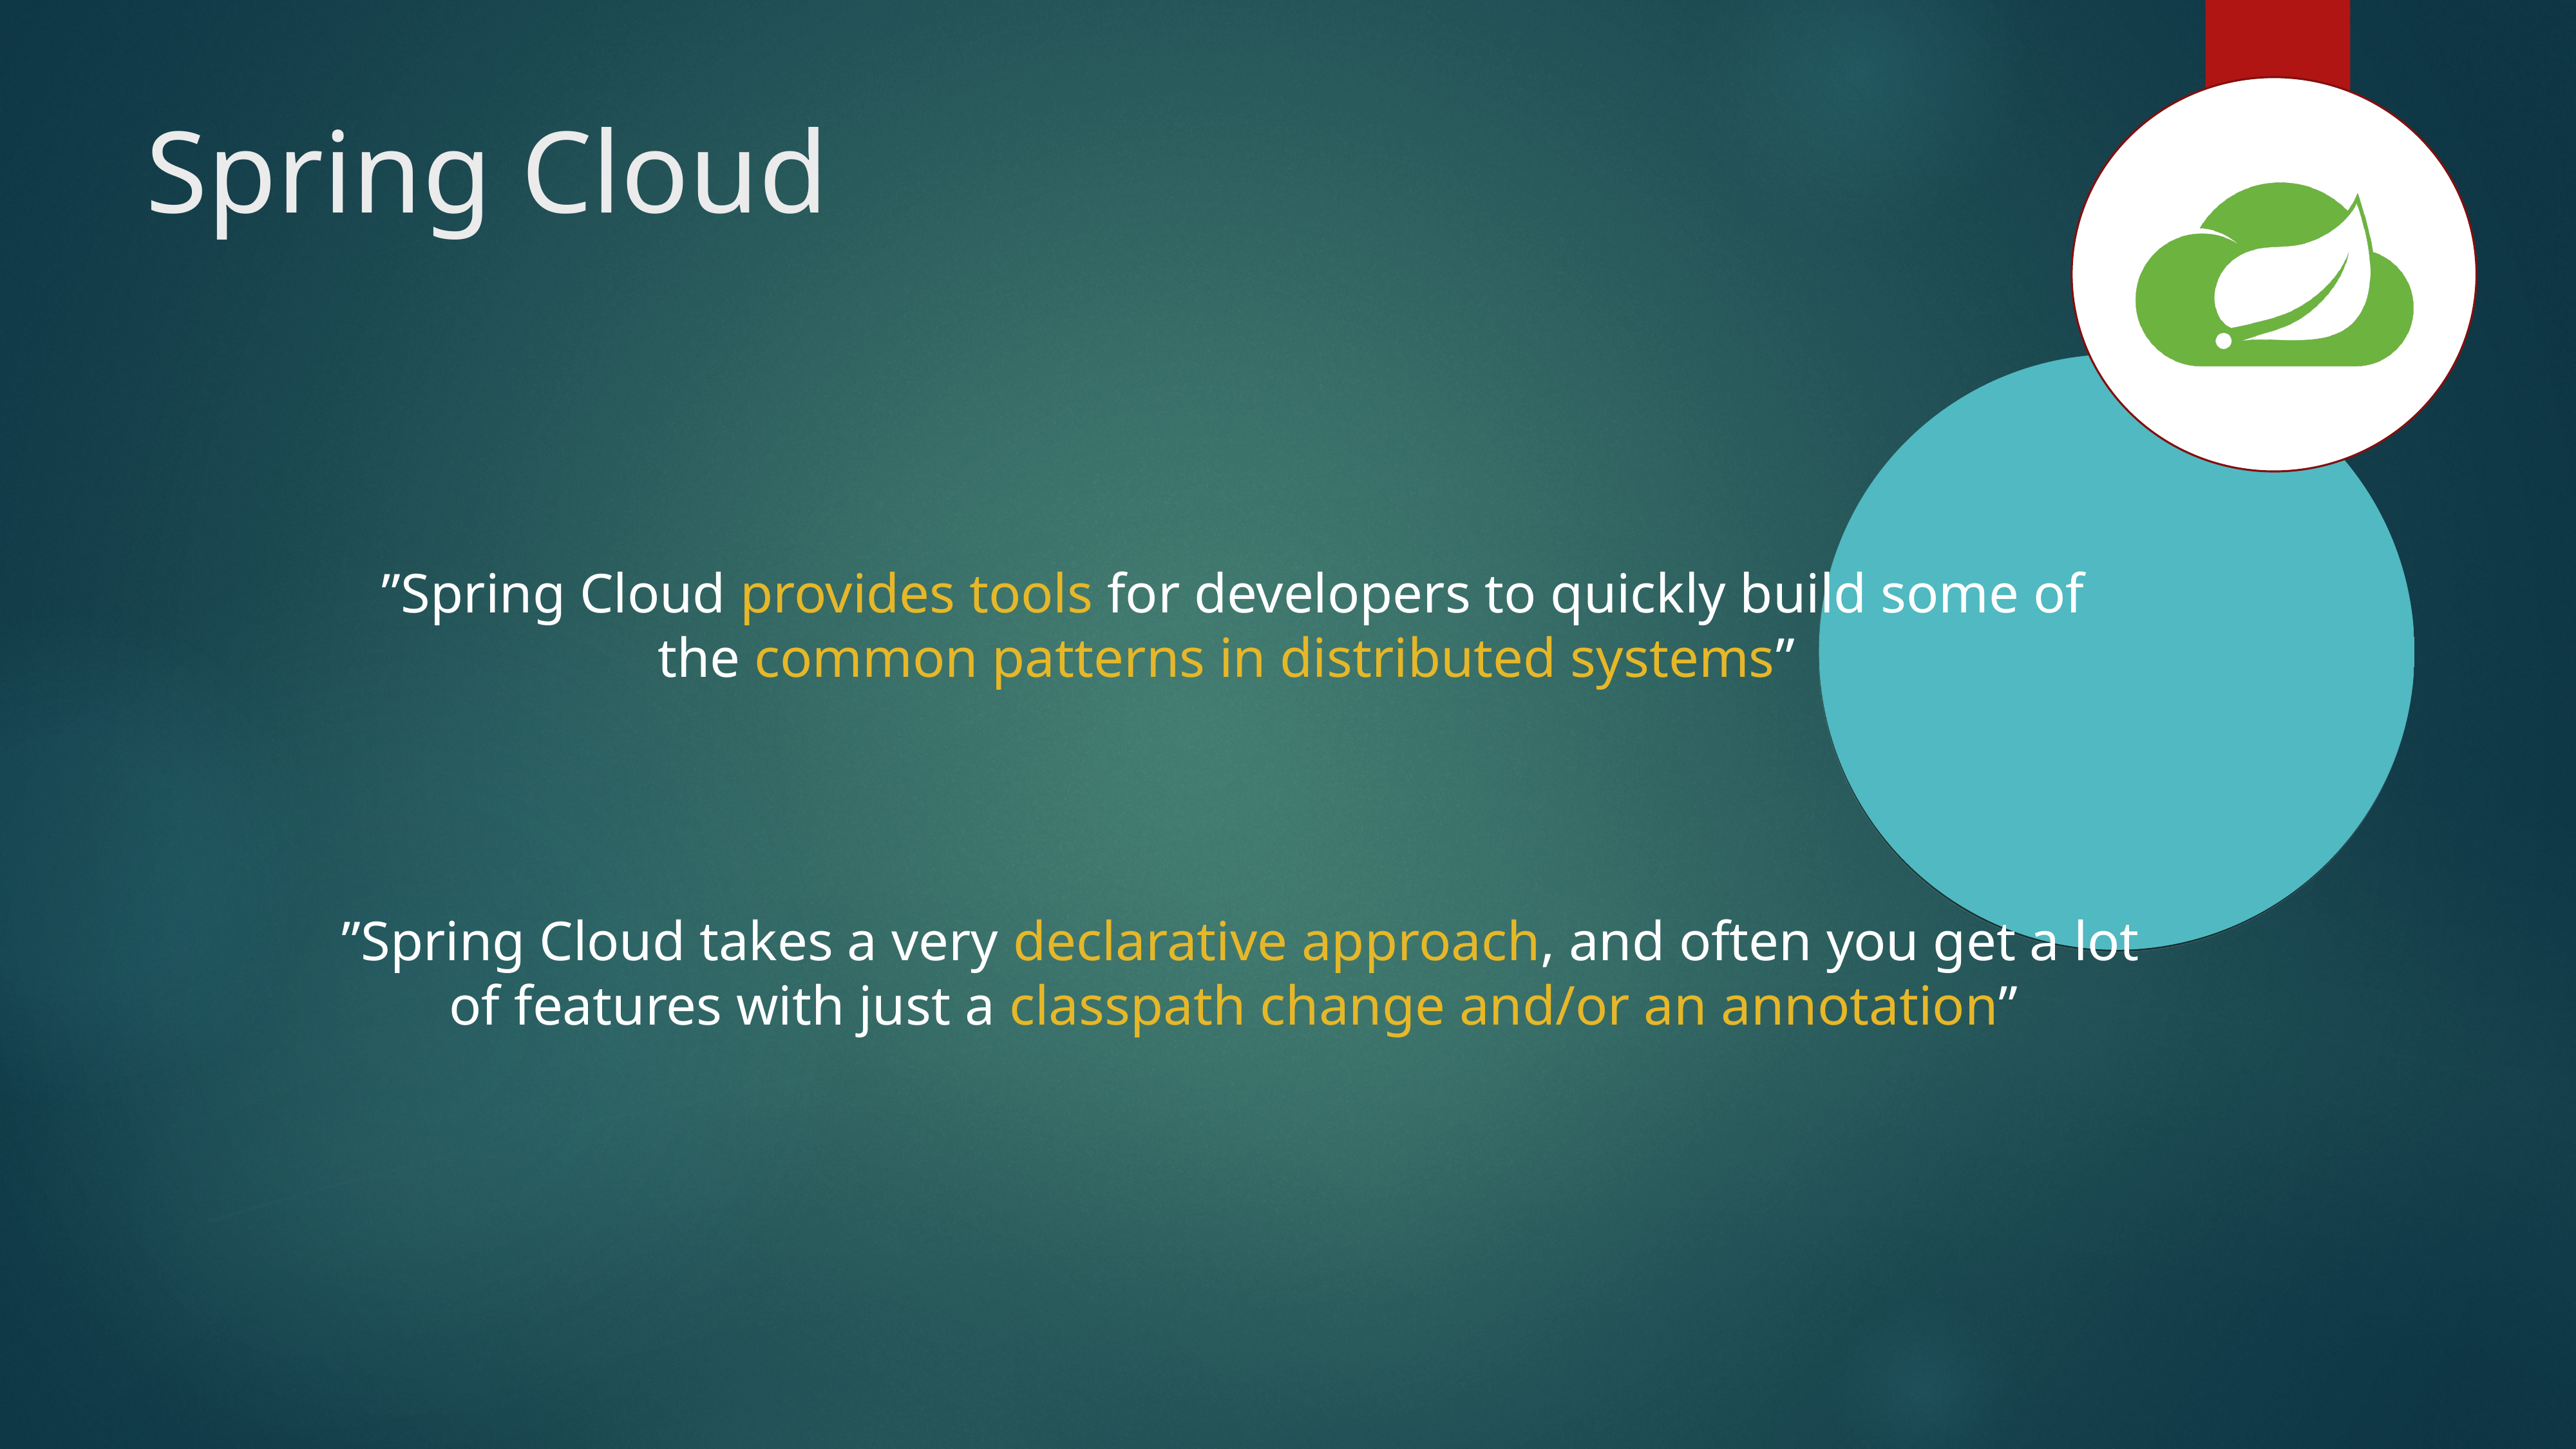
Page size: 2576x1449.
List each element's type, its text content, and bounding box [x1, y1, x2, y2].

text_box [2111, 77, 2477, 472]
text_box Spring Cloud [137, 95, 2124, 392]
picture [2259, 911, 2264, 914]
picture [0, 0, 2576, 1449]
text_box ”Spring Cloud takes a very declarative approach, and often you get a lot of features with just a classpath change and/or an annotation” [265, 902, 2216, 1041]
picture [2134, 182, 2414, 367]
text_box ”Spring Cloud provides tools for developers to quickly build some of the common patterns in distributed systems” [227, 554, 2240, 693]
